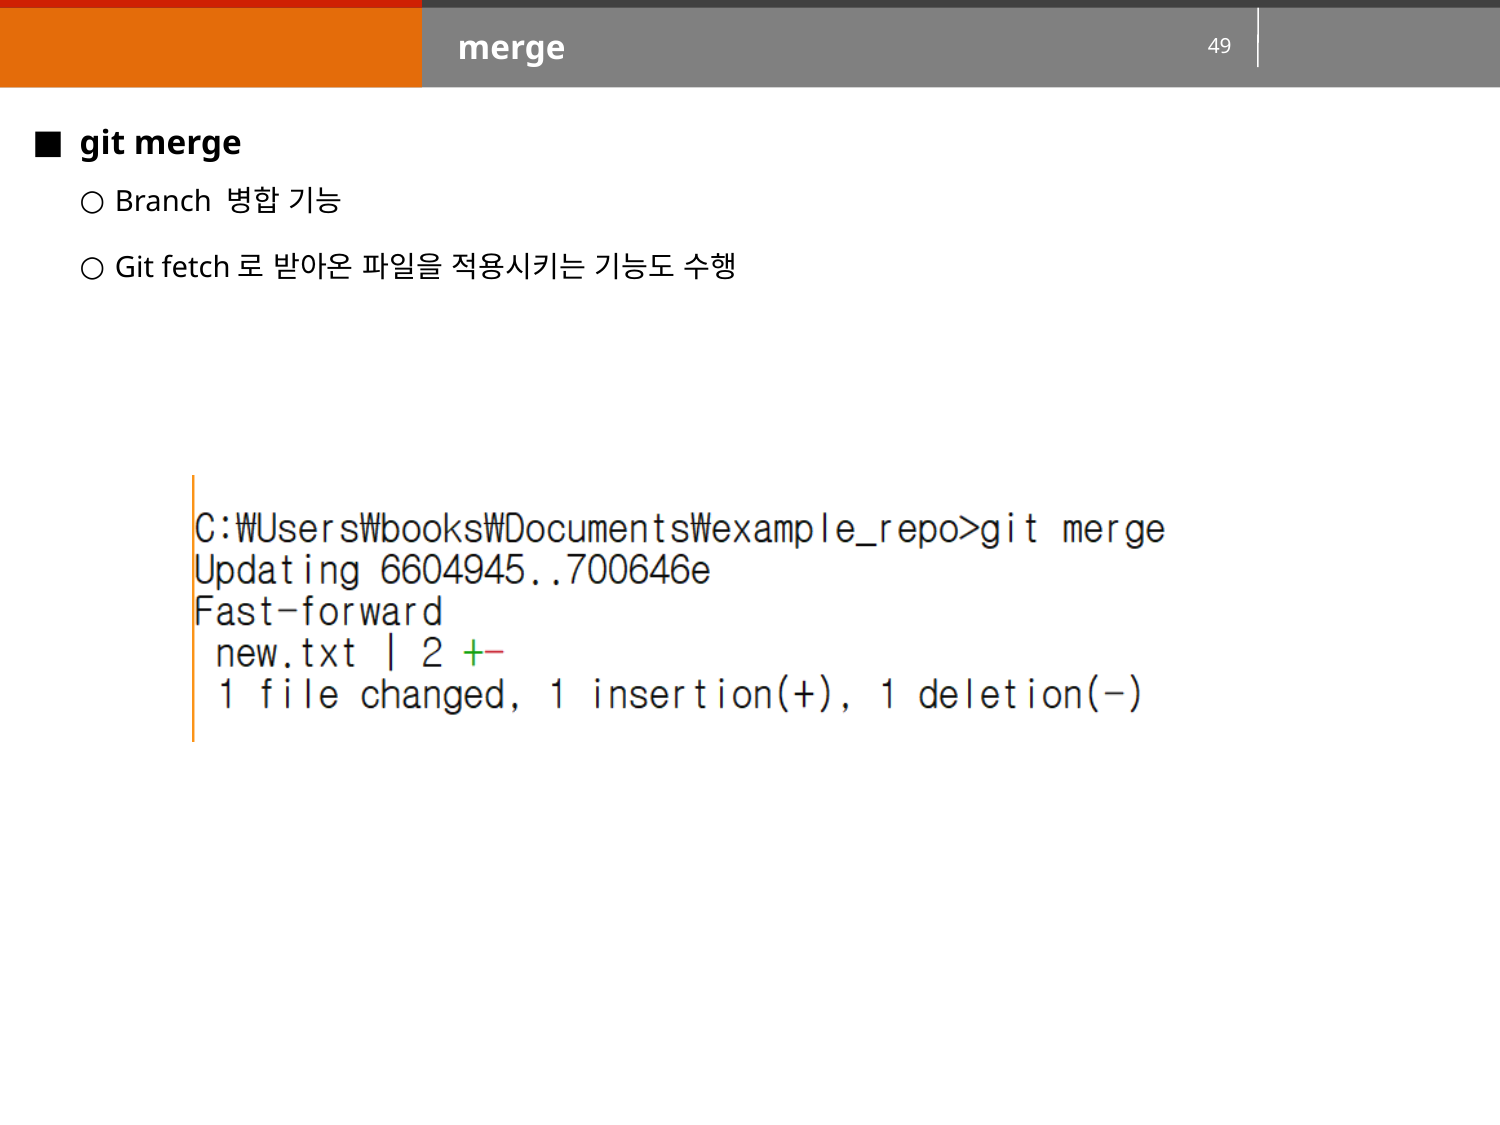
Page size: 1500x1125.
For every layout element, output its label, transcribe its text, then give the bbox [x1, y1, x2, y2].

list merge [442, 10, 1199, 81]
list git merge Branch 병합 기능 Git fetch로 받아온 파일을 적용시키는 기능도 수행 [17, 113, 1483, 1106]
picture [191, 474, 1309, 742]
